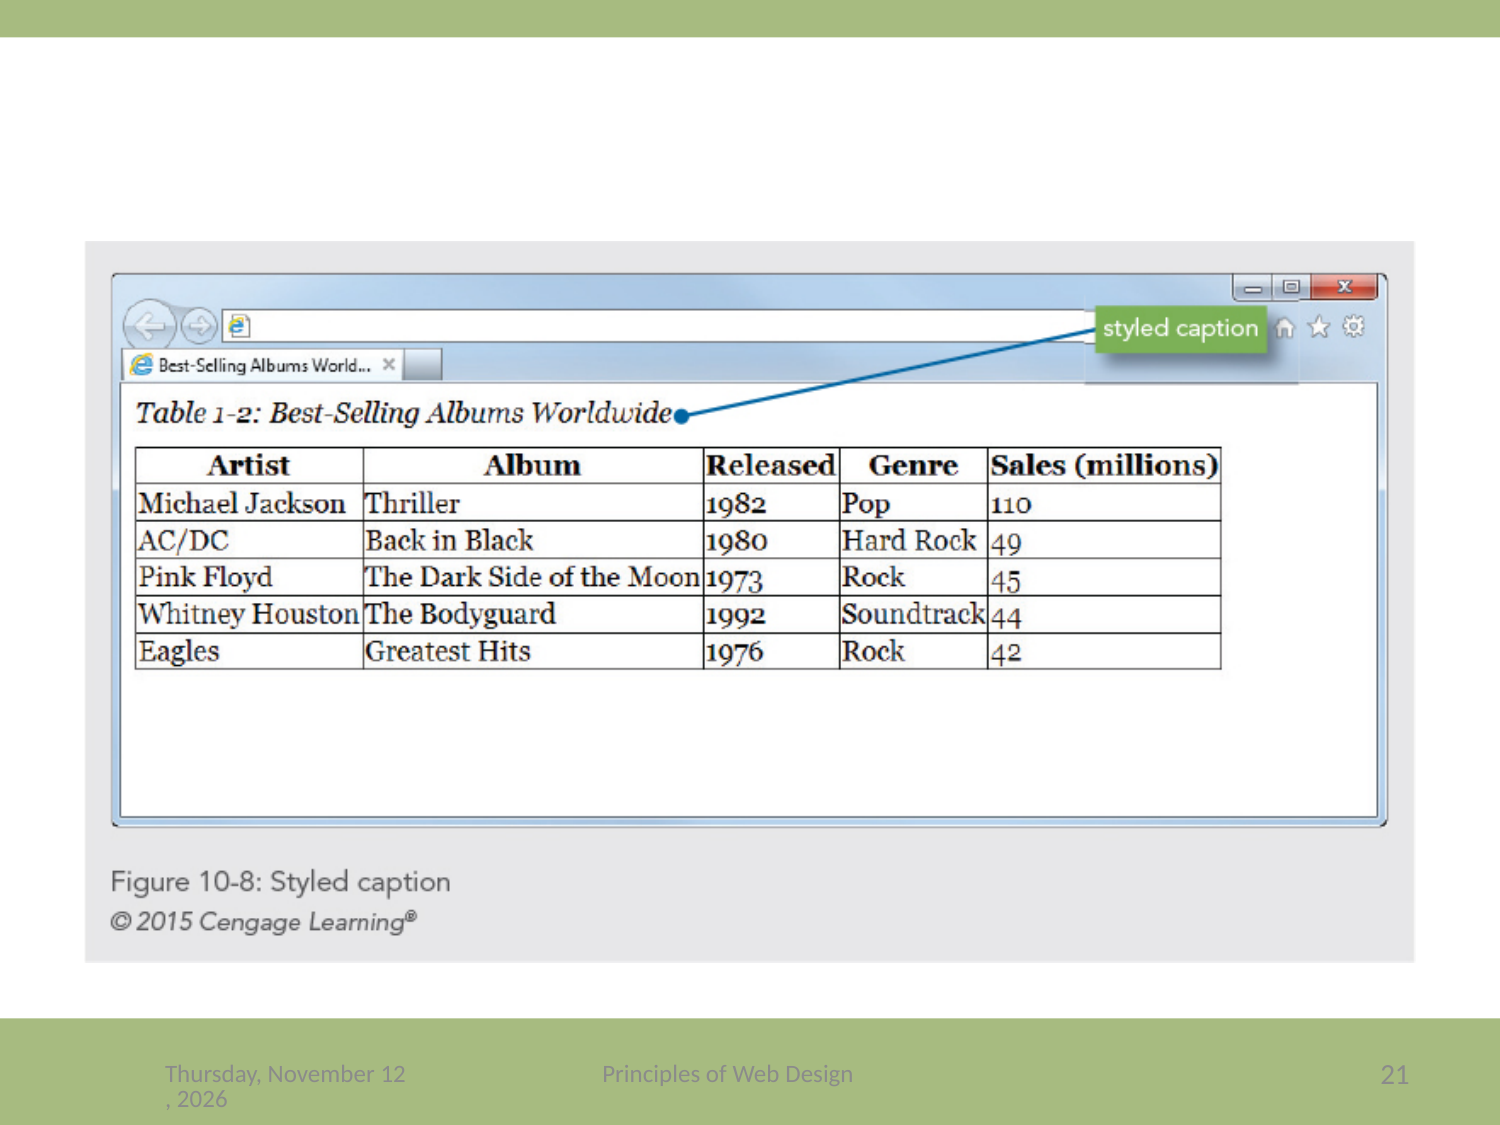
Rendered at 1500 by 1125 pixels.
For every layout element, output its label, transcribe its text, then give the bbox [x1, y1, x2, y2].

picture [84, 241, 1416, 963]
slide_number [150, 1042, 425, 1103]
footer Principles of Web Design [474, 1042, 988, 1103]
slide_number 21 [1074, 1042, 1425, 1103]
